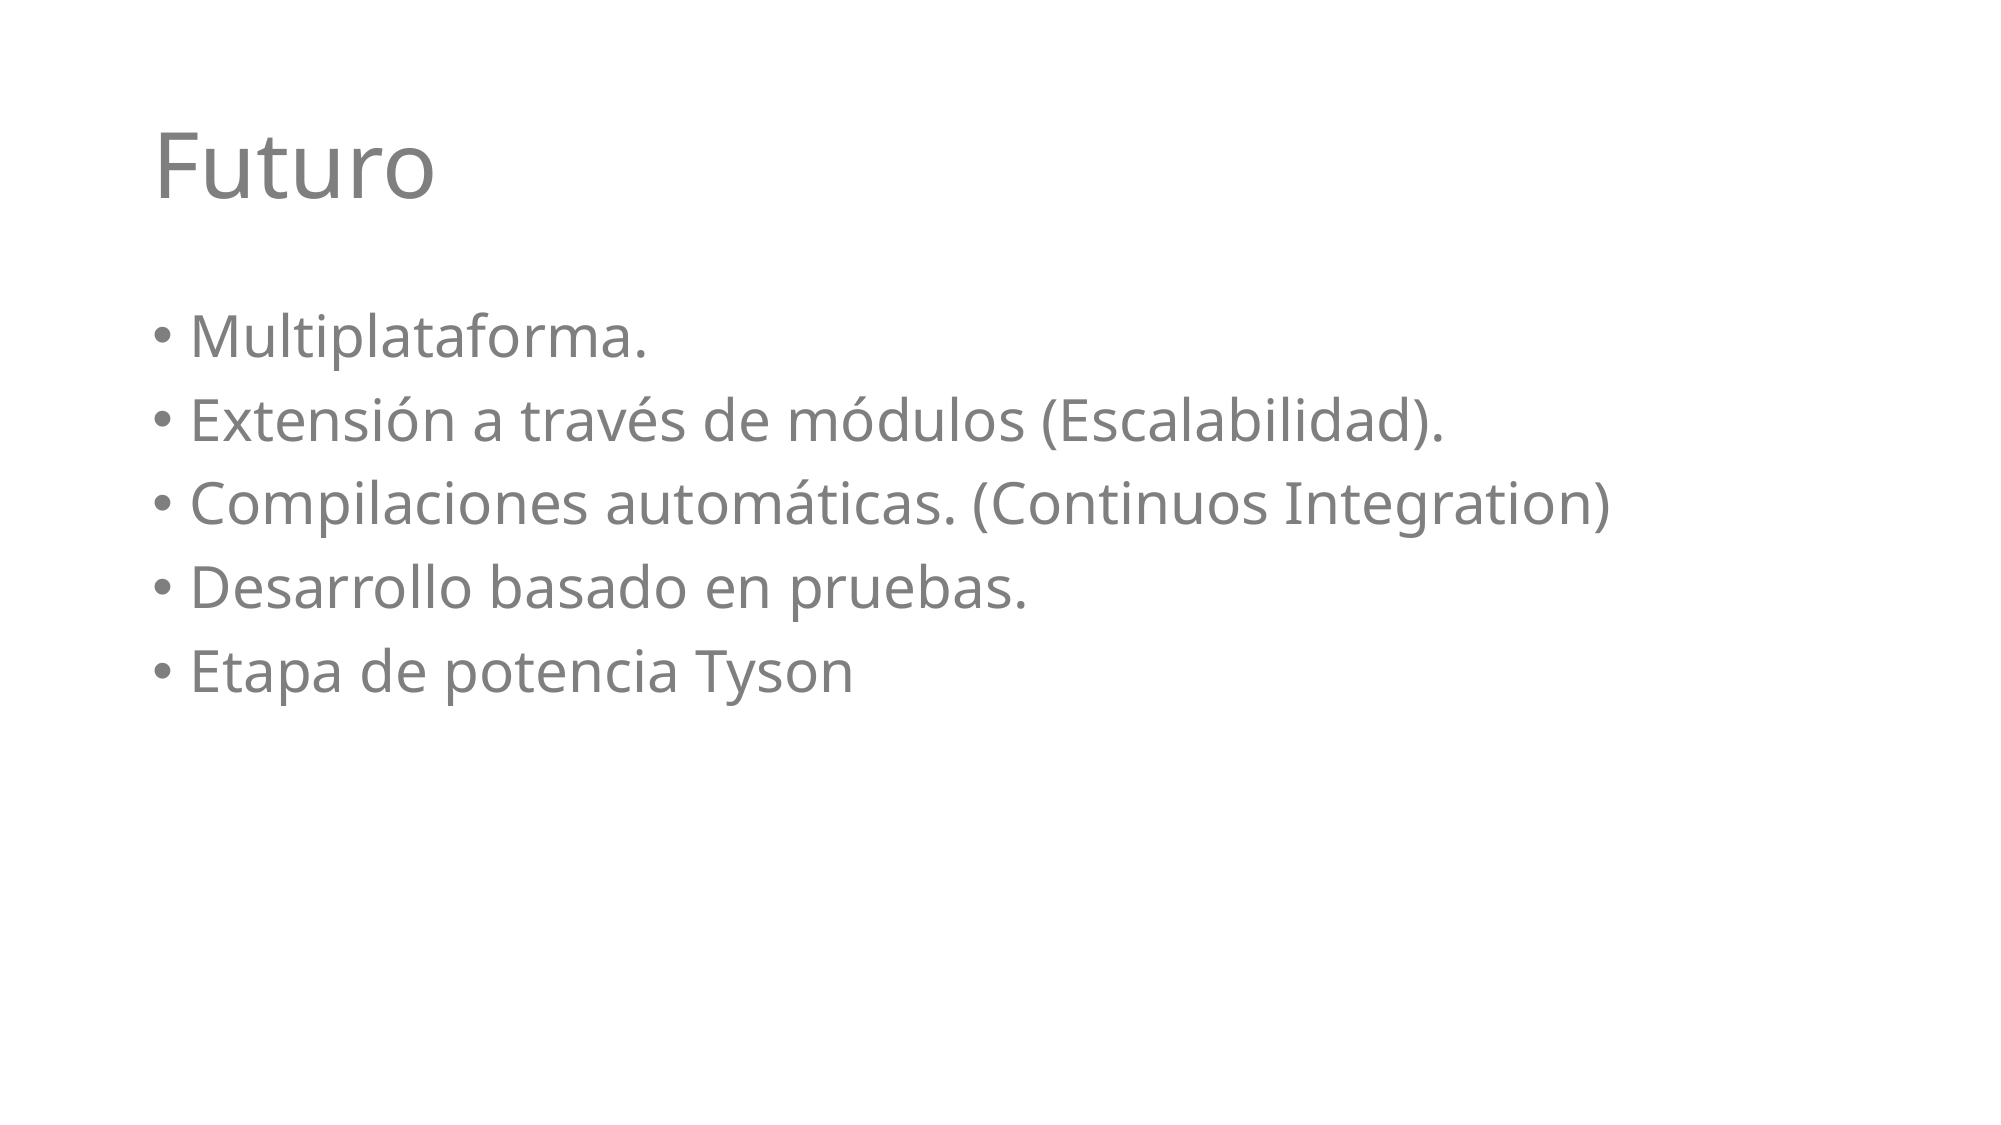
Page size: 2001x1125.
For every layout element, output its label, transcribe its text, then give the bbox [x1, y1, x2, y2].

list Multiplataforma. Extensión a través de módulos (Escalabilidad). Compilaciones automáticas. (Continuos Integration) Desarrollo basado en pruebas. Etapa de potencia Tyson [137, 299, 1863, 1014]
title Futuro [137, 59, 1863, 278]
